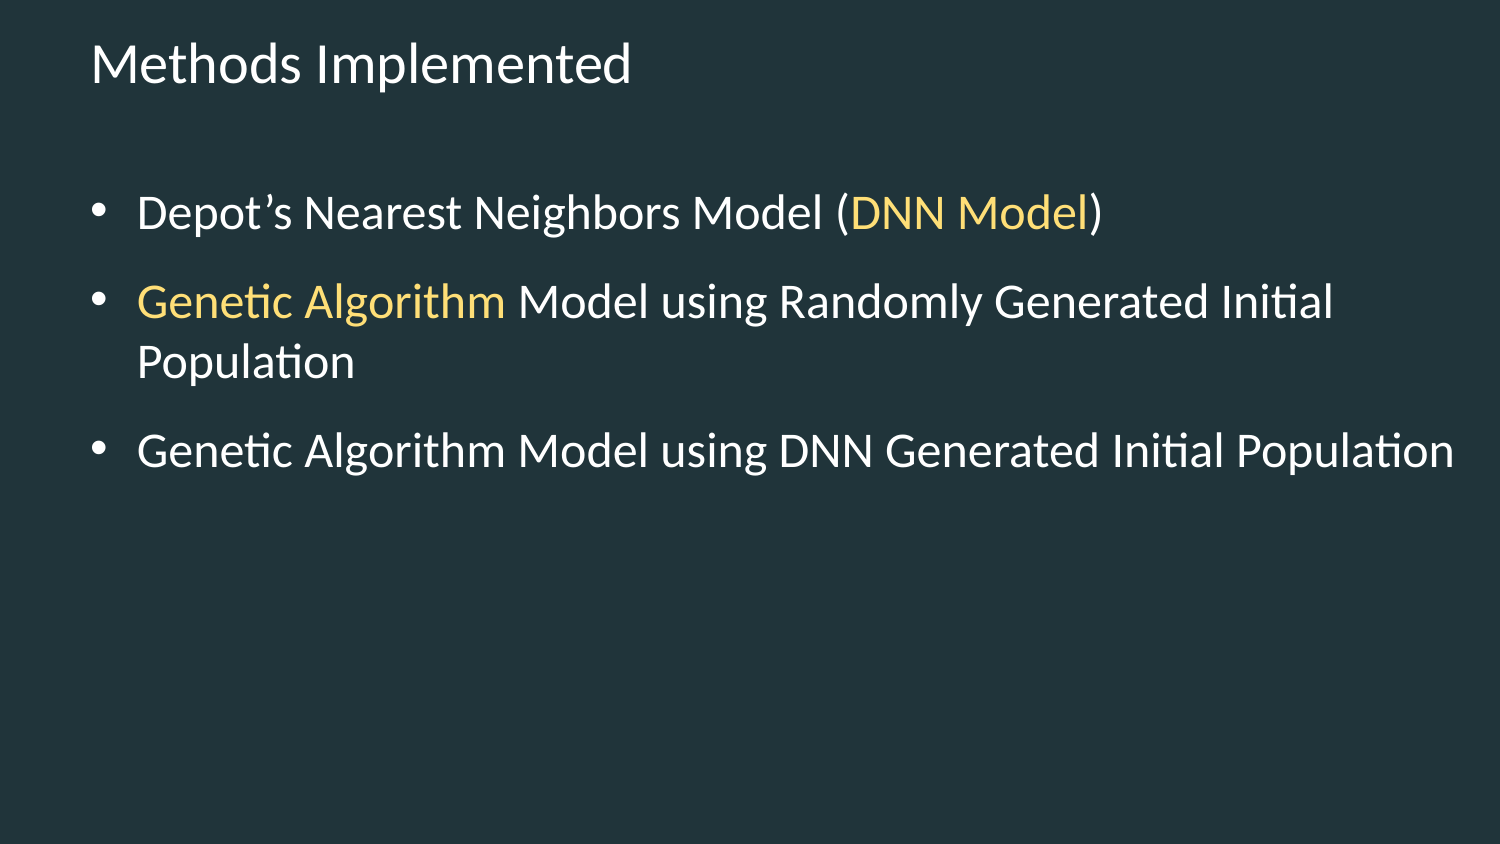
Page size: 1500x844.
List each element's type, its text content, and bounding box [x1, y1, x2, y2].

title Methods Implemented [75, 25, 1425, 106]
list Depot’s Nearest Neighbors Model (DNN Model) Genetic Algorithm Model using Randomly Generated Initial Population Genetic Algorithm Model using DNN Generated Initial Population [75, 171, 1475, 727]
